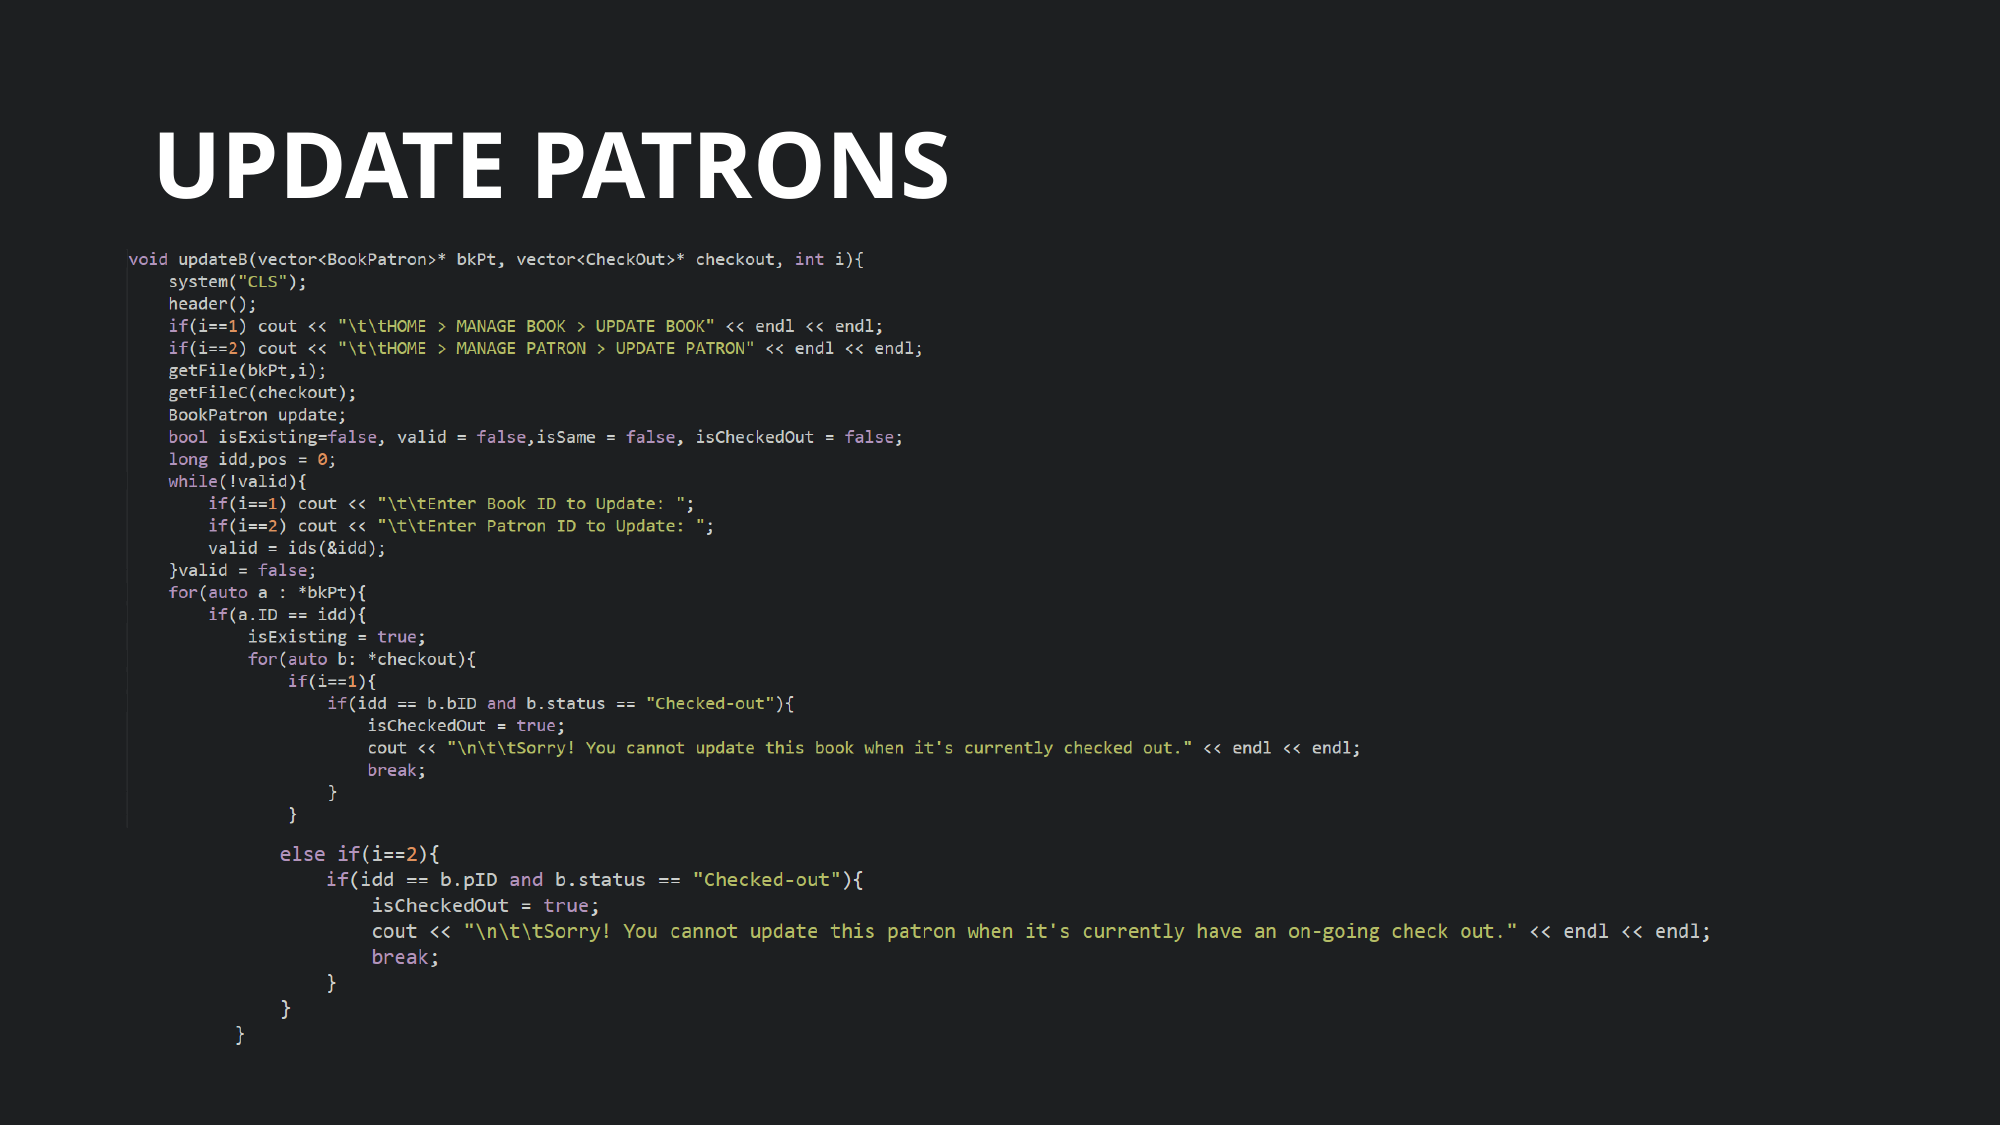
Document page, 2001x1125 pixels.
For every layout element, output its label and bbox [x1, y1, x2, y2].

title [137, 59, 1863, 278]
picture [126, 249, 1377, 828]
picture [223, 841, 1717, 1048]
